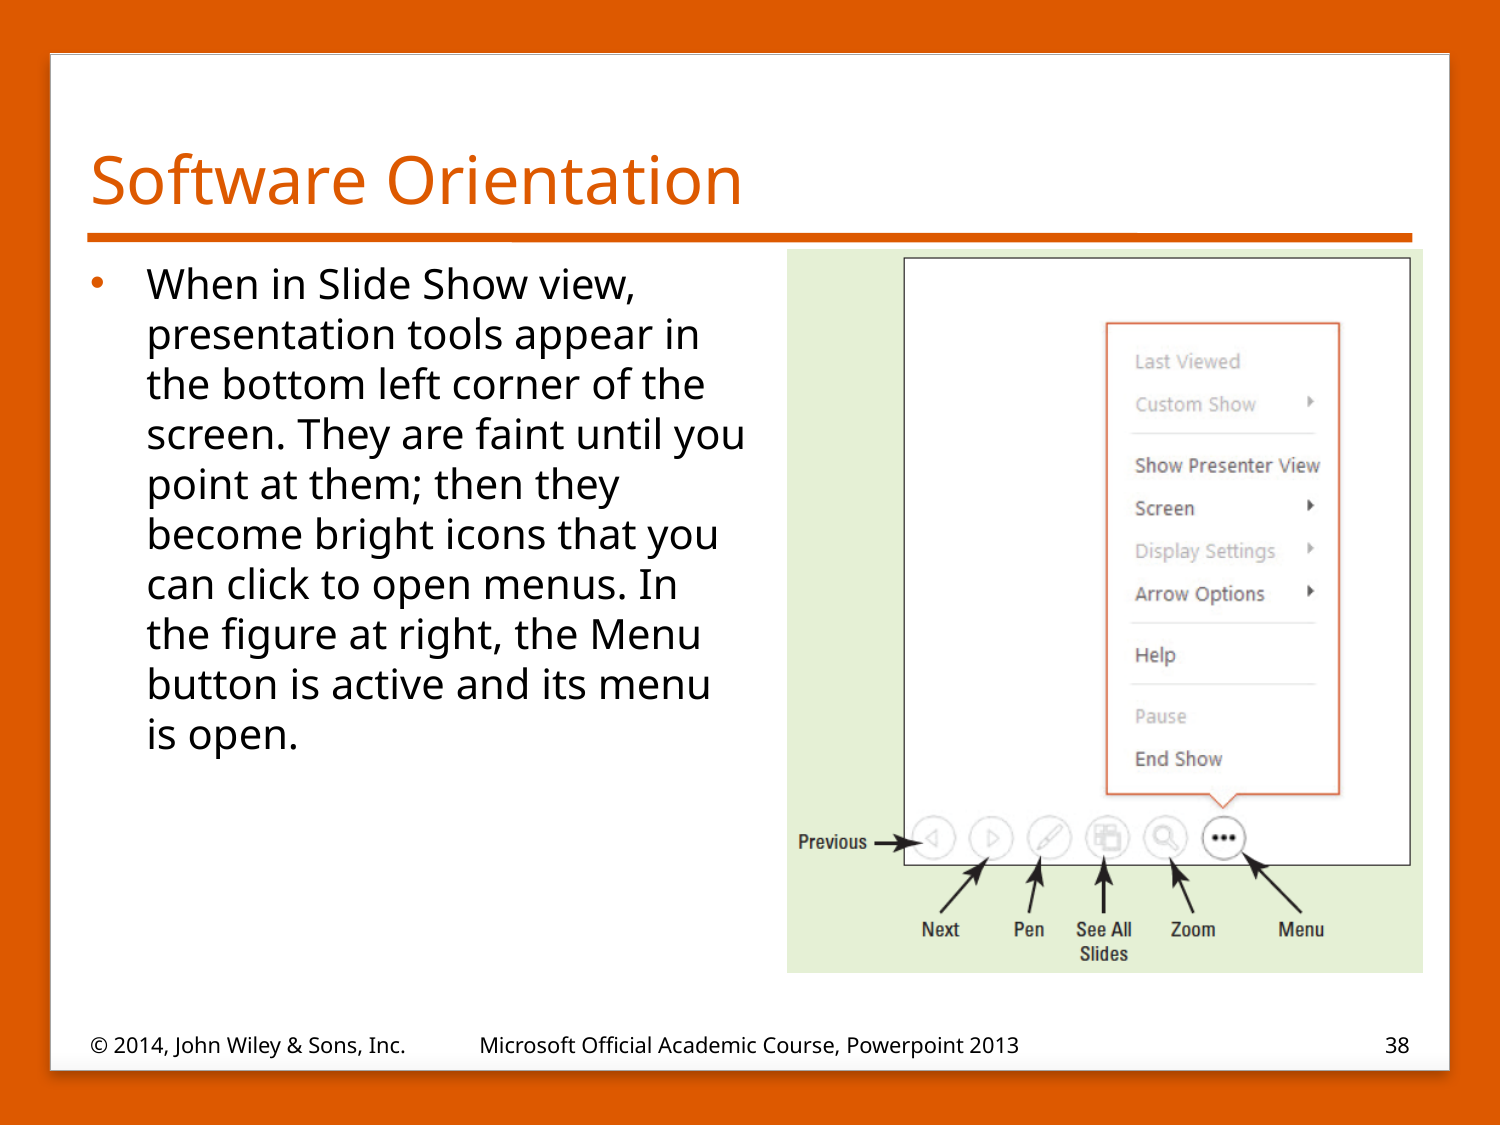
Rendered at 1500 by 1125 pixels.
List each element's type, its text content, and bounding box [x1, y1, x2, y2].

picture [787, 249, 1424, 974]
slide_number © 2014, John Wiley & Sons, Inc. [74, 1024, 426, 1103]
list When in Slide Show view, presentation tools appear in the bottom left corner of the screen. They are faint until you point at them; then they become bright icons that you can click to open menus. In the figure at right, the Menu button is active and its menu is open. [75, 249, 763, 1063]
footer Microsoft Official Academic Course, Powerpoint 2013 [449, 1024, 1051, 1103]
title Software Orientation [74, 74, 1426, 226]
slide_number 38 [1074, 1024, 1426, 1103]
